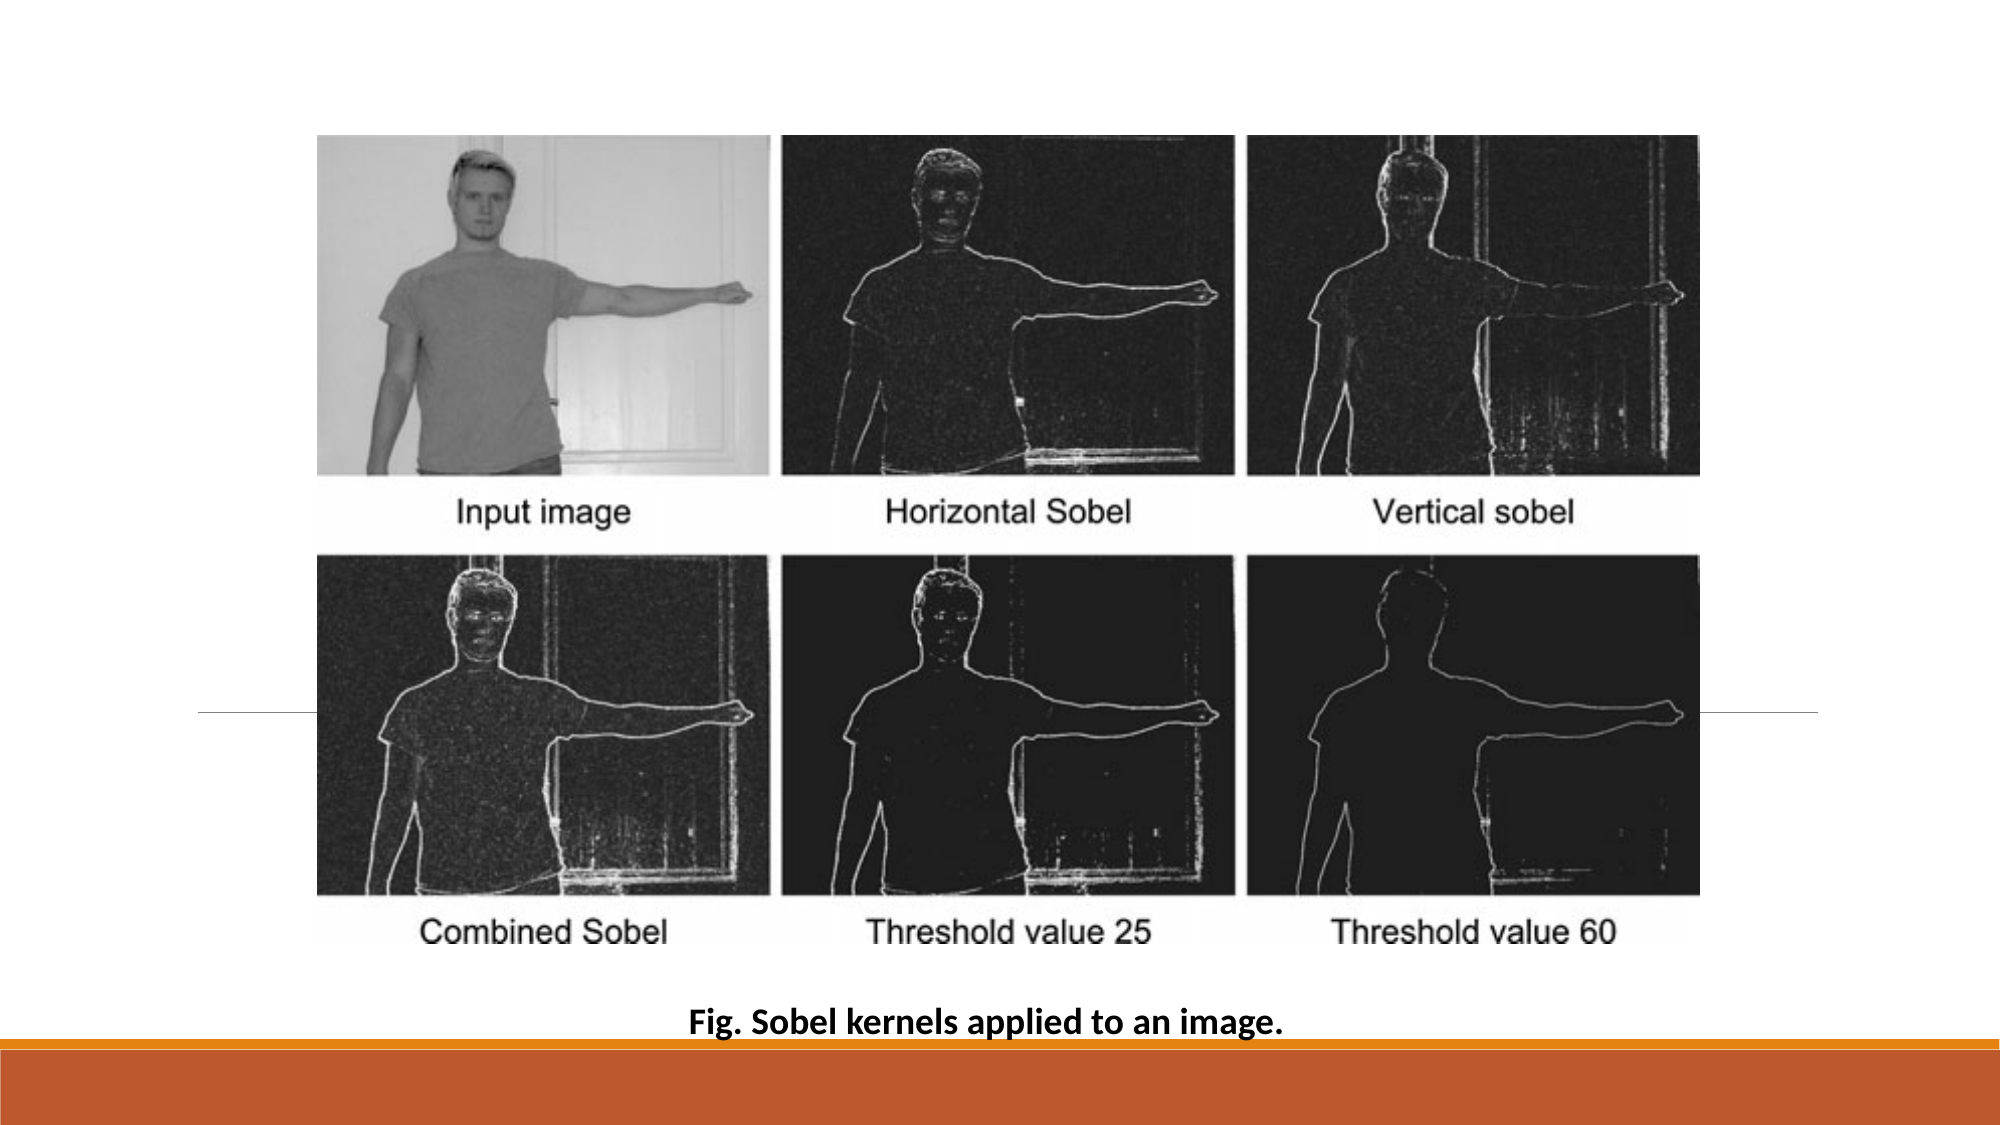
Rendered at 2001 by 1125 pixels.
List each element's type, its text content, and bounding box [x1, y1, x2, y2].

picture [316, 135, 1701, 945]
text_box Fig. Sobel kernels applied to an image. [673, 989, 1300, 1050]
